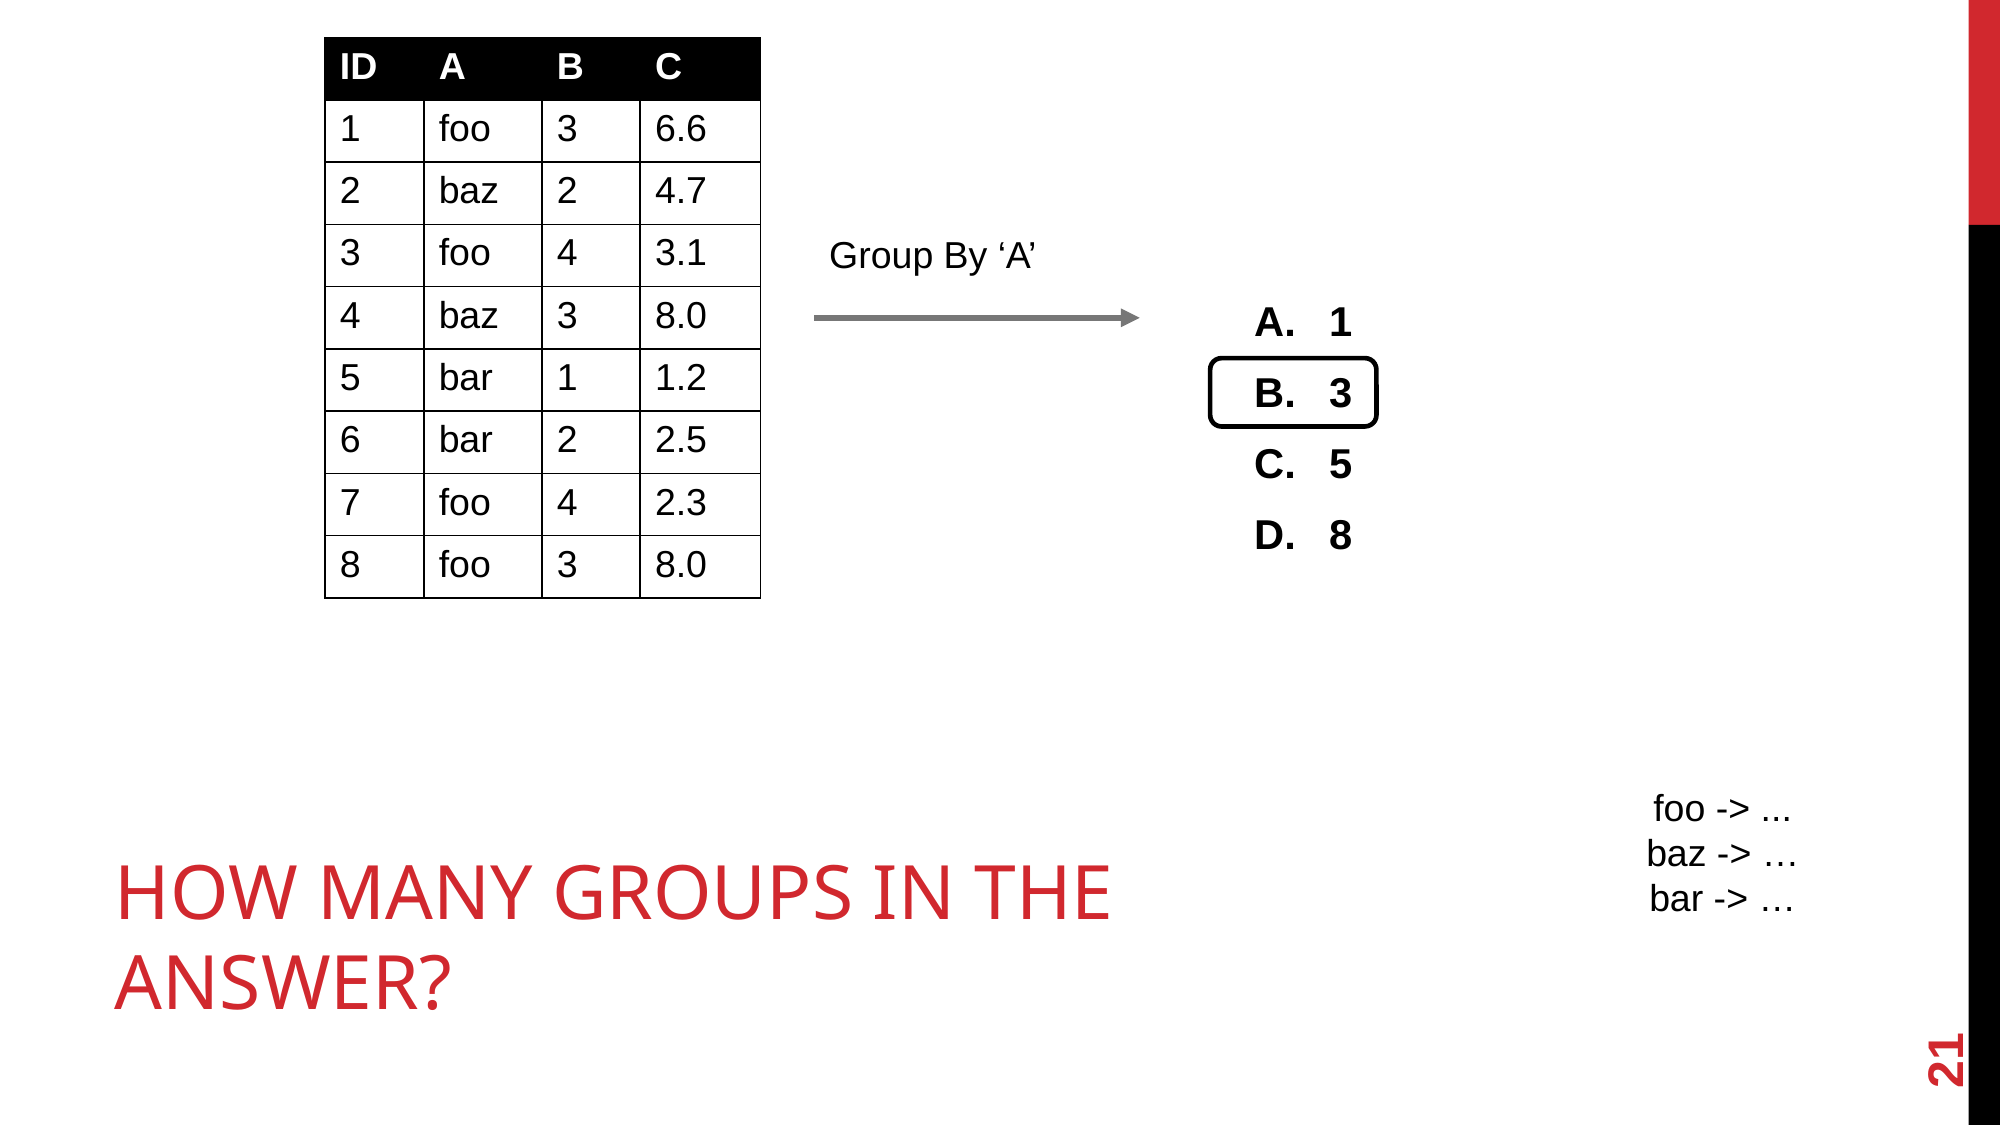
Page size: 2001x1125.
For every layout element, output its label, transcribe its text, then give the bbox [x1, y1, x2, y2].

table_cell foo [425, 474, 541, 535]
table_cell foo [425, 101, 541, 161]
table_cell 4 [326, 287, 423, 348]
table_cell 2 [543, 412, 639, 473]
text_box Group By ‘A’ [814, 223, 1109, 283]
table_cell 8 [326, 536, 423, 597]
table_cell baz [425, 163, 541, 224]
table_cell 4.7 [641, 163, 760, 224]
table_cell 7 [326, 474, 423, 535]
table_header A [425, 38, 541, 99]
list 1 3 5 8 [1239, 287, 1767, 1005]
table_cell 3 [543, 287, 639, 348]
table_cell foo [425, 536, 541, 597]
table_cell 3 [543, 101, 639, 161]
table_cell 8.0 [641, 287, 760, 348]
table_cell baz [425, 287, 541, 348]
table_cell 3.1 [641, 225, 760, 286]
table_cell 4 [543, 474, 639, 535]
table_cell 4 [543, 225, 639, 286]
table_cell 1 [543, 350, 639, 410]
table_cell 6.6 [641, 101, 760, 161]
table_cell 5 [326, 350, 423, 410]
table_cell bar [425, 350, 541, 410]
table_header C [641, 38, 760, 99]
table_cell 2 [543, 163, 639, 224]
text_box [1210, 358, 1377, 427]
table_cell 6 [326, 412, 423, 473]
table_cell 3 [326, 225, 423, 286]
table_cell 2.5 [641, 412, 760, 473]
table_cell 2.3 [641, 474, 760, 535]
table_header B [543, 38, 639, 99]
slide_number ‹#› [1903, 887, 1984, 1104]
table_header ID [326, 38, 423, 99]
table_cell 3 [543, 536, 639, 597]
table_cell 2 [326, 163, 423, 224]
title HOW MANY GROUPS IN THE ANSWER? [99, 807, 1367, 1033]
table_cell 1 [326, 101, 423, 161]
text_box foo -> ... baz -> … bar -> … [1526, 776, 1920, 927]
table_cell bar [425, 412, 541, 473]
table_cell foo [425, 225, 541, 286]
table_cell 1.2 [641, 350, 760, 410]
table_cell 8.0 [641, 536, 760, 597]
